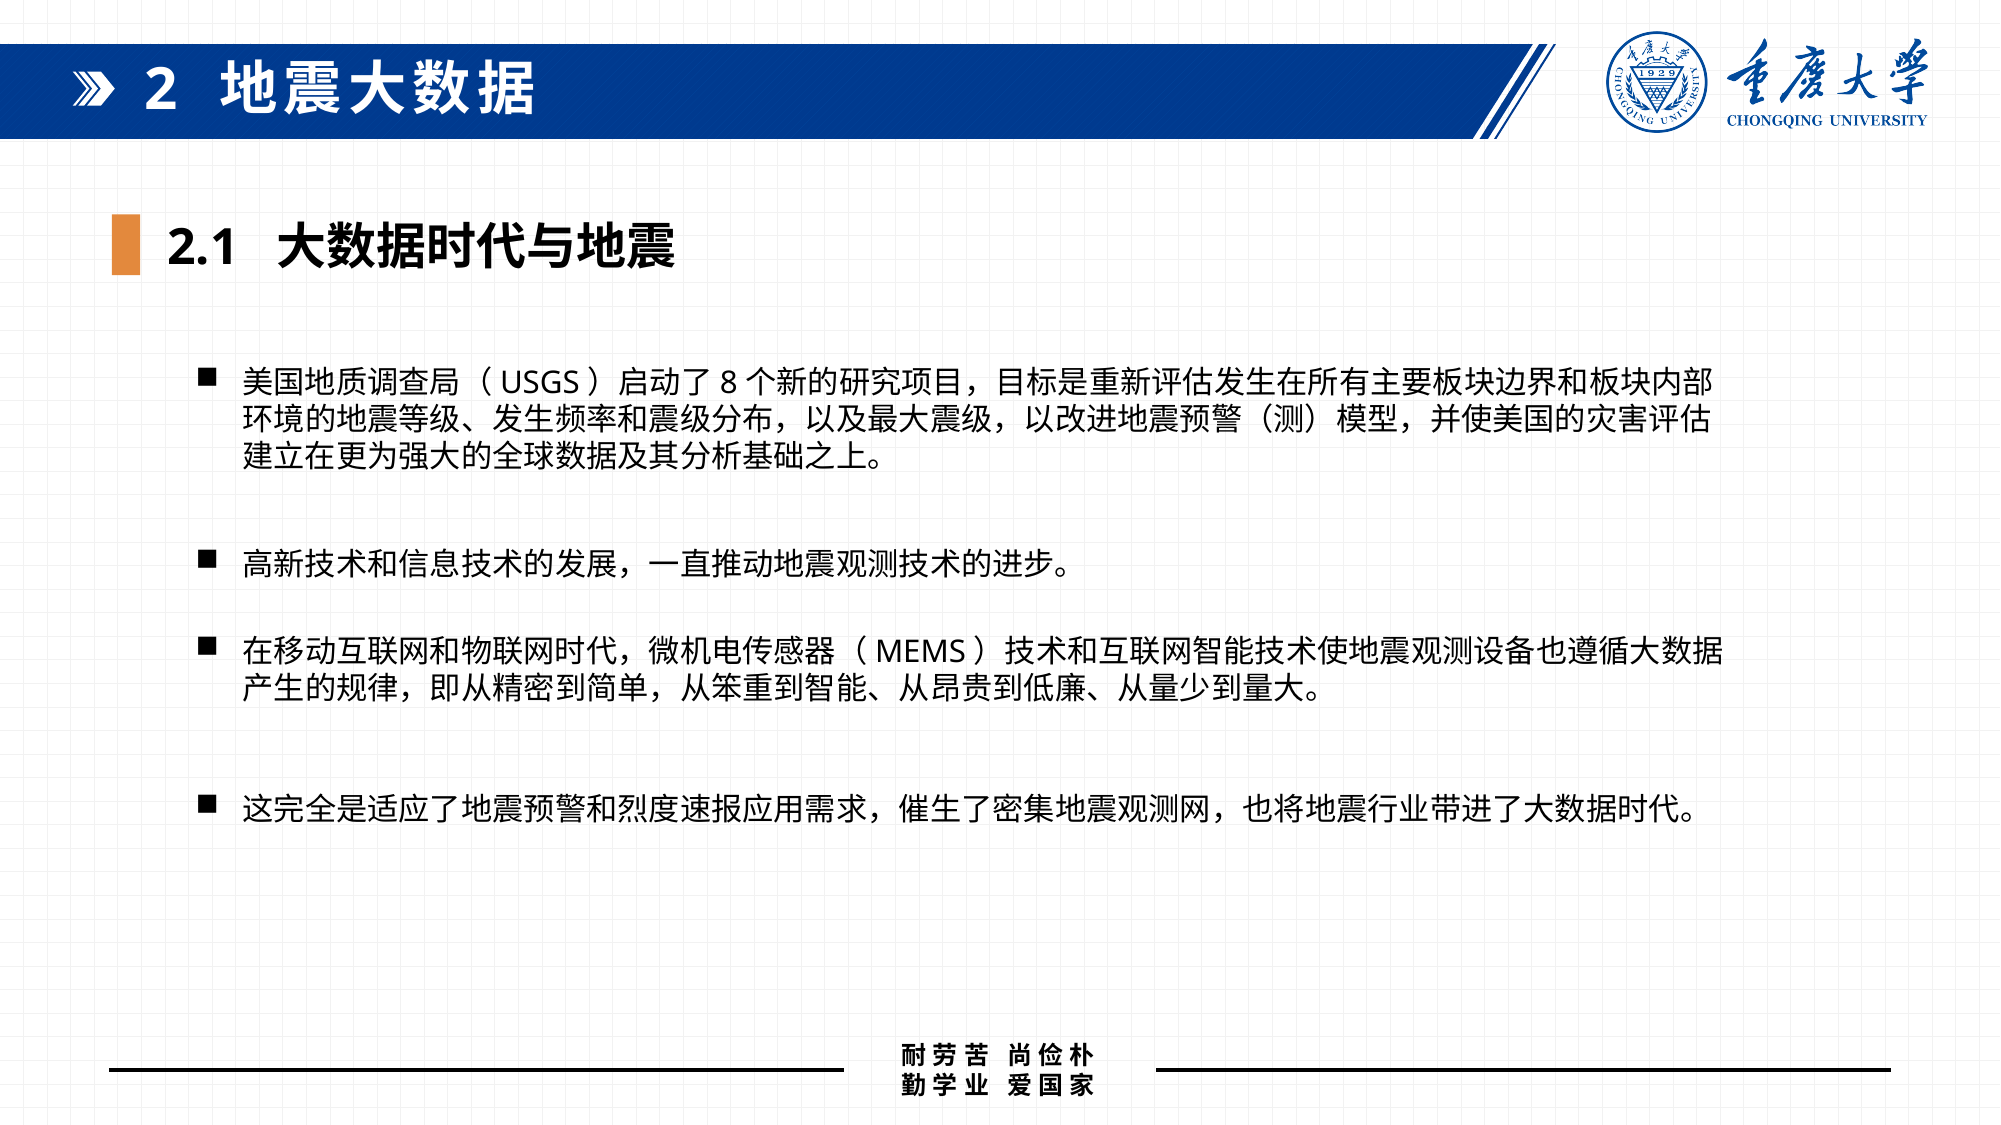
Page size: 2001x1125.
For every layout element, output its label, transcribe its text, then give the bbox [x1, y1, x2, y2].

list 2 地震大数据 [108, 51, 1356, 136]
text_box 高新技术和信息技术的发展，一直推动地震观测技术的进步。 [180, 536, 1739, 589]
text_box 在移动互联网和物联网时代，微机电传感器（MEMS）技术和互联网智能技术使地震观测设备也遵循大数据产生的规律，即从精密到简单，从笨重到智能、从昂贵到低廉、从量少到量大。 [180, 623, 1739, 714]
picture [1606, 31, 1928, 133]
text_box 美国地质调查局（USGS）启动了8个新的研究项目，目标是重新评估发生在所有主要板块边界和板块内部环境的地震等级、发生频率和震级分布，以及最大震级，以改进地震预警（测）模型，并使美国的灾害评估建立在更为强大的全球数据及其分析基础之上。 [180, 354, 1739, 482]
text_box 这完全是适应了地震预警和烈度速报应用需求，催生了密集地震观测网，也将地震行业带进了大数据时代。 [180, 782, 1739, 835]
list 2.1 大数据时代与地震 [139, 213, 1891, 275]
